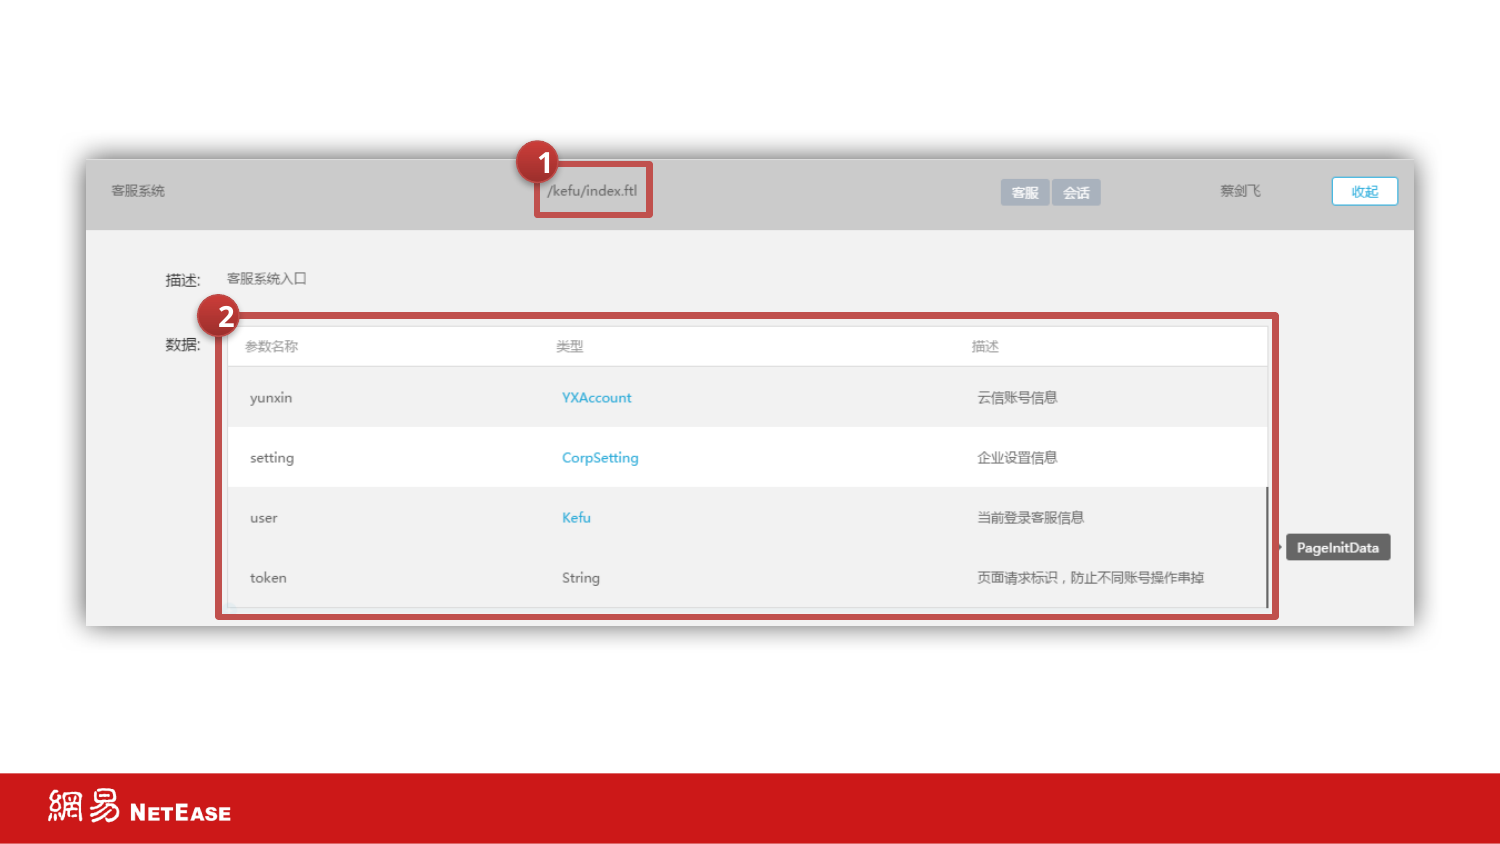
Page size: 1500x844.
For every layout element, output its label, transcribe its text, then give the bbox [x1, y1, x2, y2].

text_box 1 [516, 140, 559, 157]
picture [86, 159, 1414, 626]
picture [46, 786, 231, 824]
